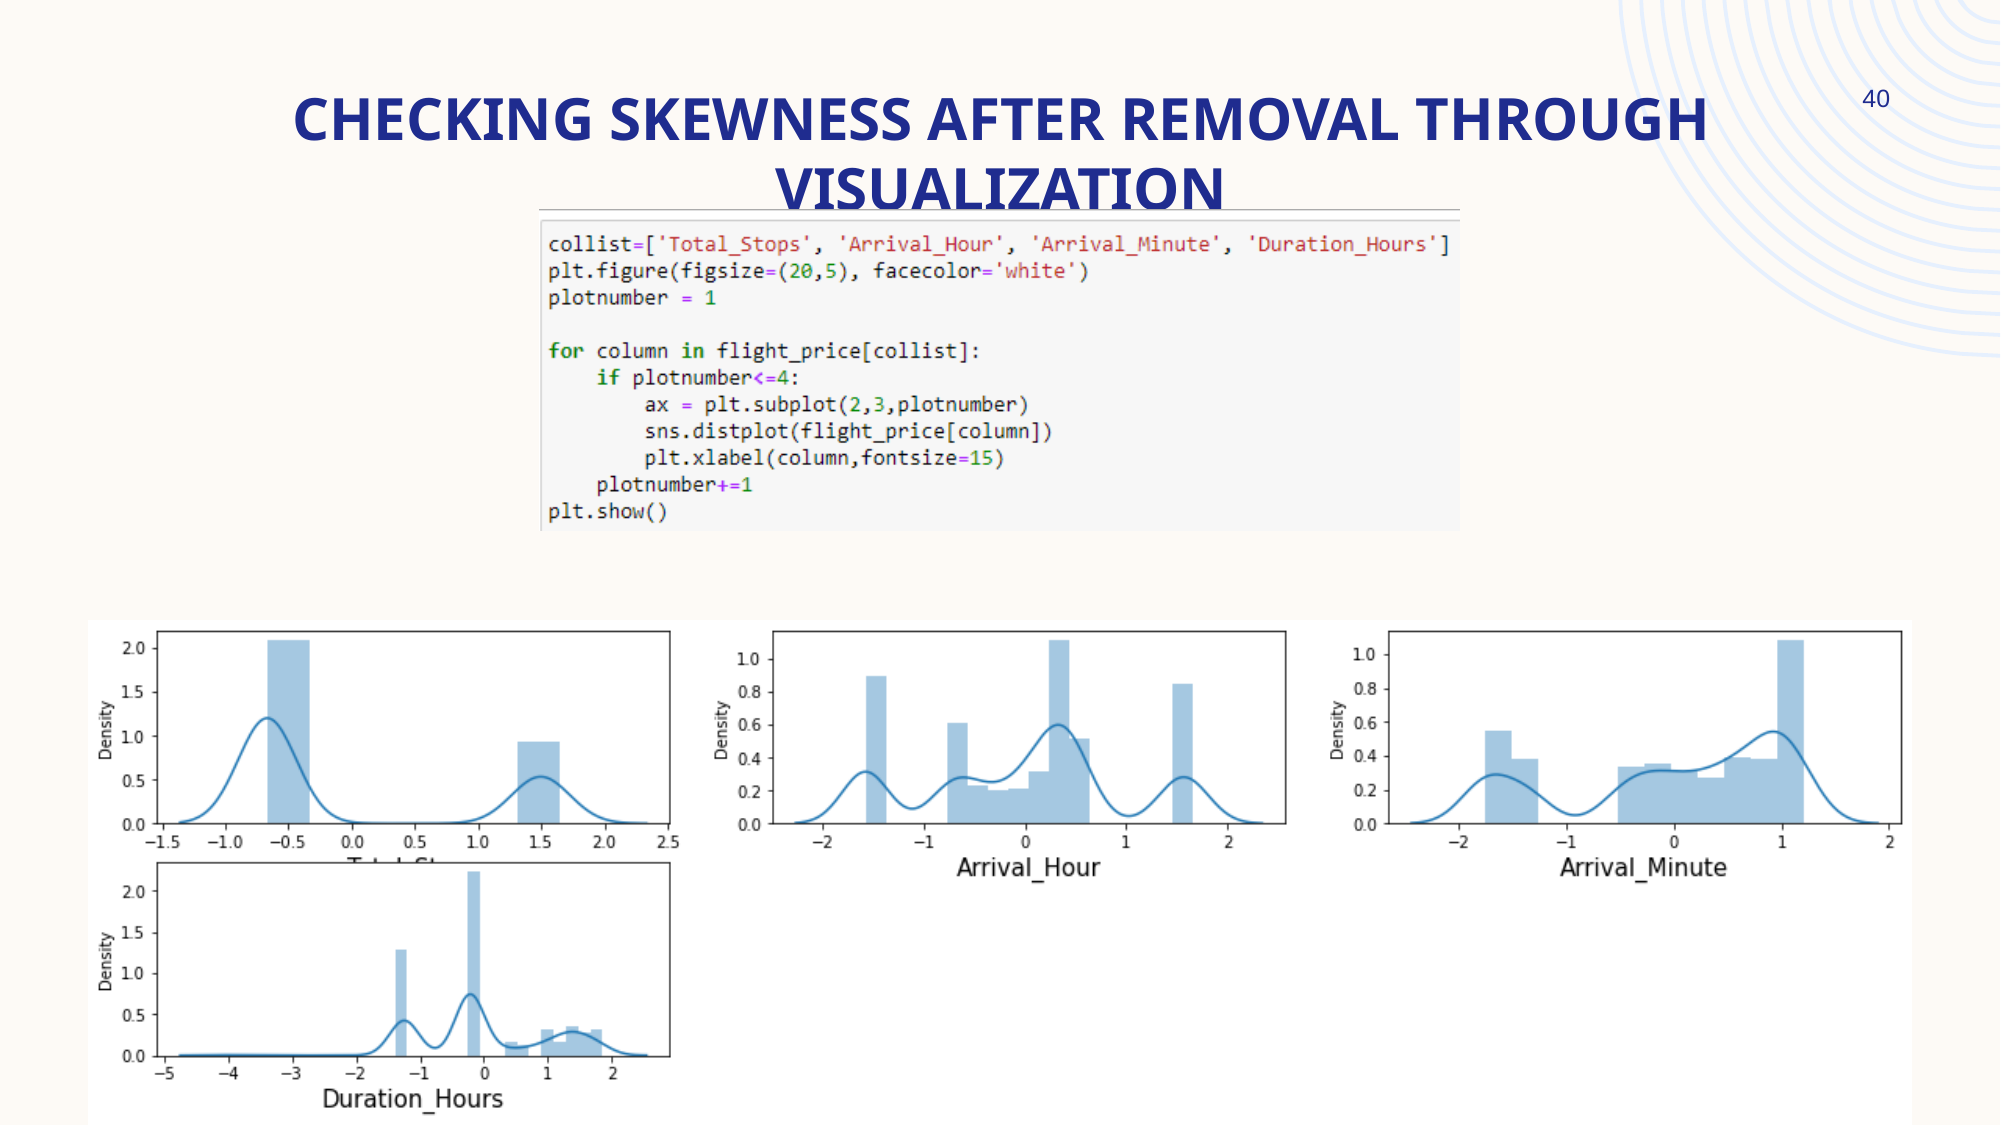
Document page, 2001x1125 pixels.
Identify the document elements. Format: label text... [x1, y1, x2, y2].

picture [88, 620, 1912, 1125]
slide_number 40 [1795, 75, 1958, 120]
picture [539, 209, 1460, 531]
title checking skewness after removal Through Visualization [126, 75, 1877, 203]
